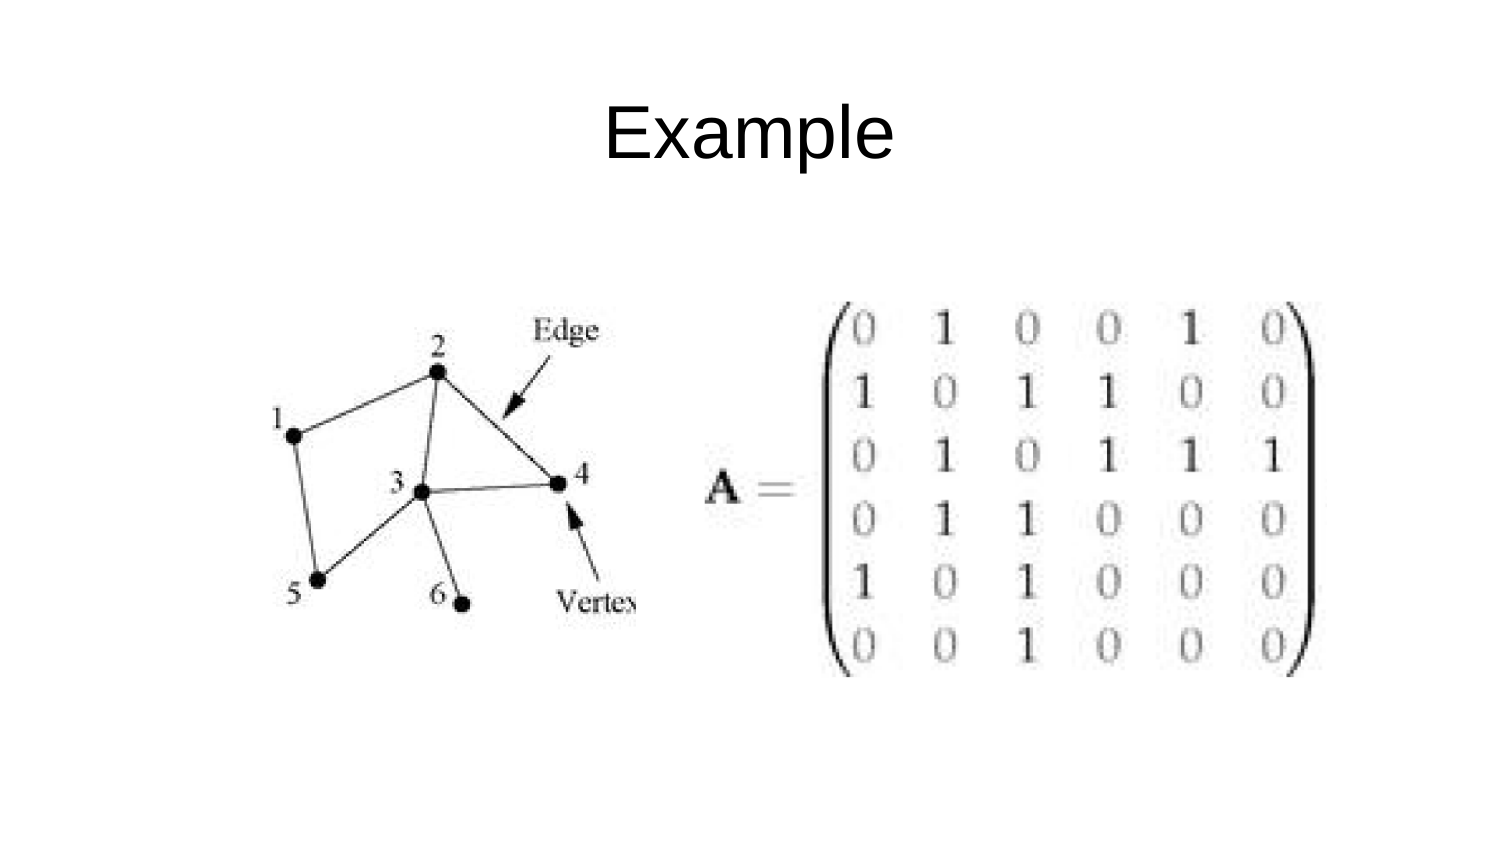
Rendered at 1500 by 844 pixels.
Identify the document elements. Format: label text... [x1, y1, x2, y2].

title Example [51, 59, 1449, 198]
picture [164, 189, 1478, 844]
